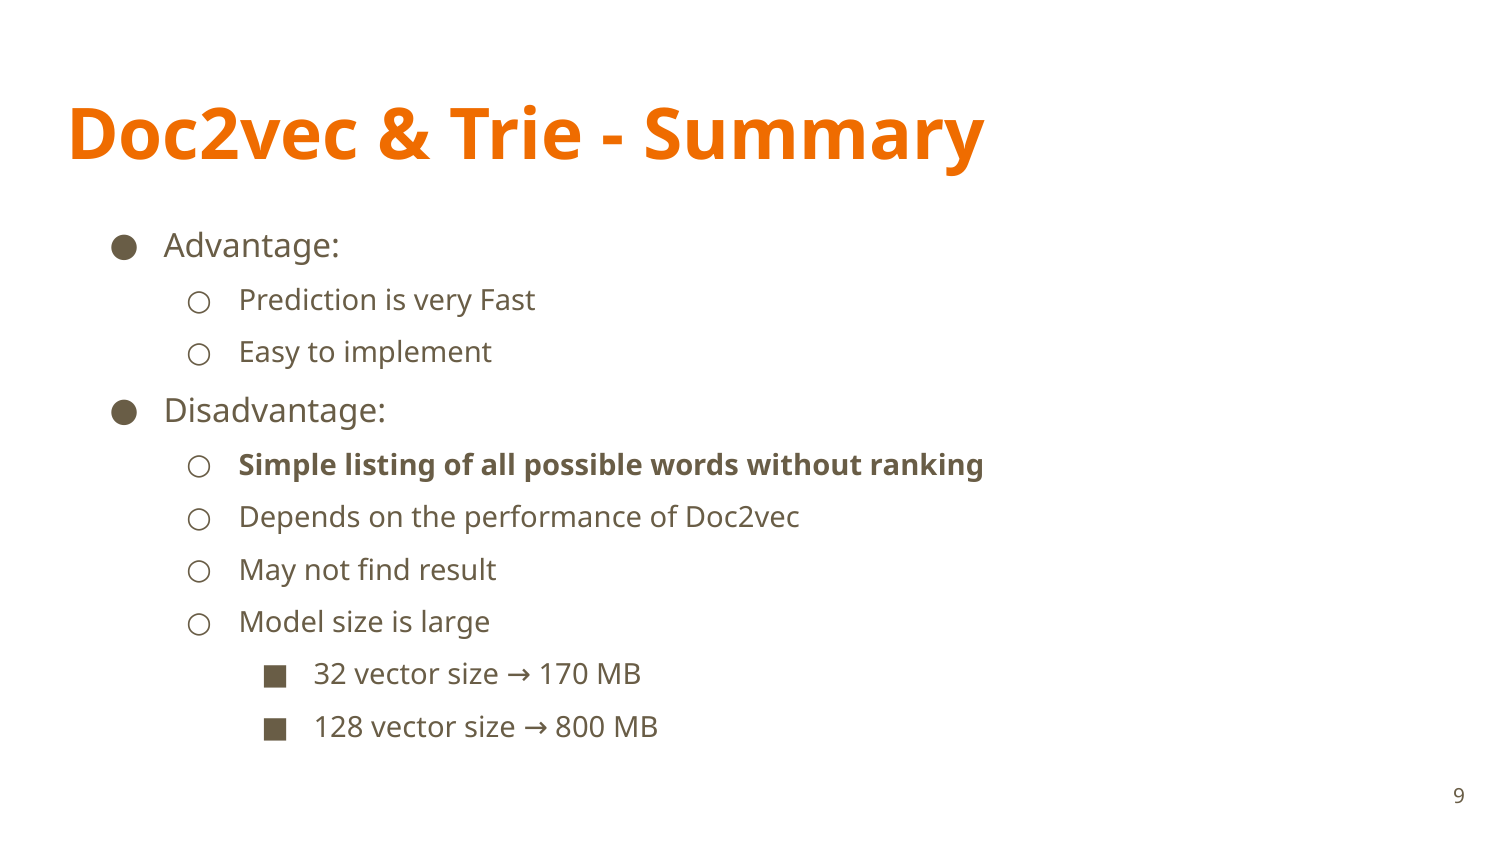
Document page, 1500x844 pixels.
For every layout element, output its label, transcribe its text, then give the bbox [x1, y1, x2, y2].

text_box Advantage: Prediction is very Fast Easy to implement Disadvantage: Simple listing of all possible words without ranking Depends on the performance of Doc2vec May not find result Model size is large 32 vector size → 170 MB 128 vector size → 800 MB [73, 189, 1258, 687]
title Doc2vec & Trie - Summary [51, 72, 1449, 189]
slide_number ‹#› [1389, 764, 1480, 830]
